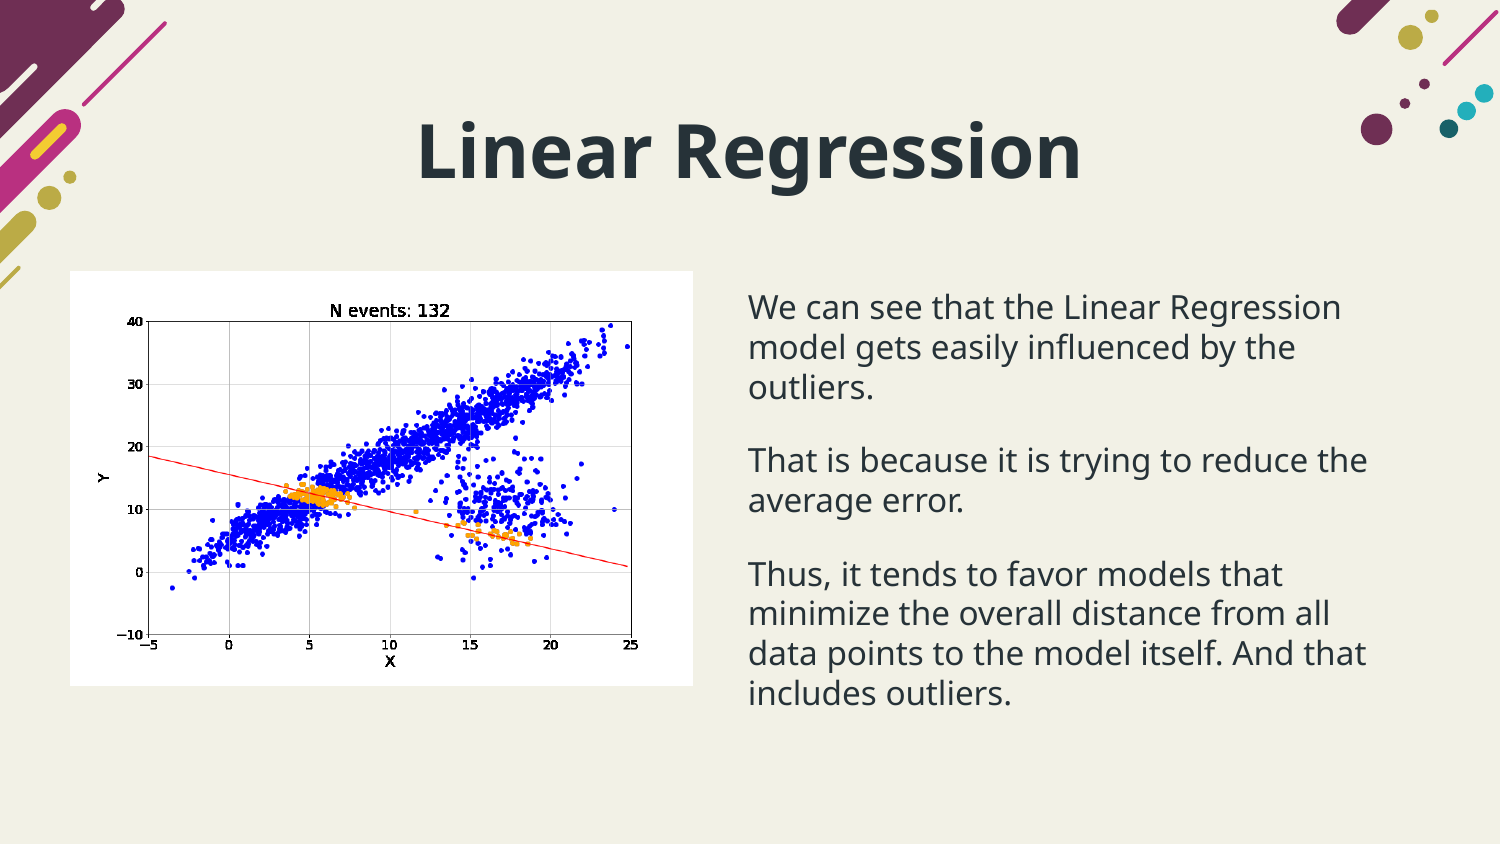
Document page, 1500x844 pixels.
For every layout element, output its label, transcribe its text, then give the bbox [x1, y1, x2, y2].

list We can see that the Linear Regression model gets easily influenced by the outliers. That is because it is trying to reduce the average error. Thus, it tends to favor models that minimize the overall distance from all data points to the model itself. And that includes outliers. [732, 271, 1394, 774]
title Linear Regression [116, 88, 1383, 190]
picture [70, 271, 694, 687]
